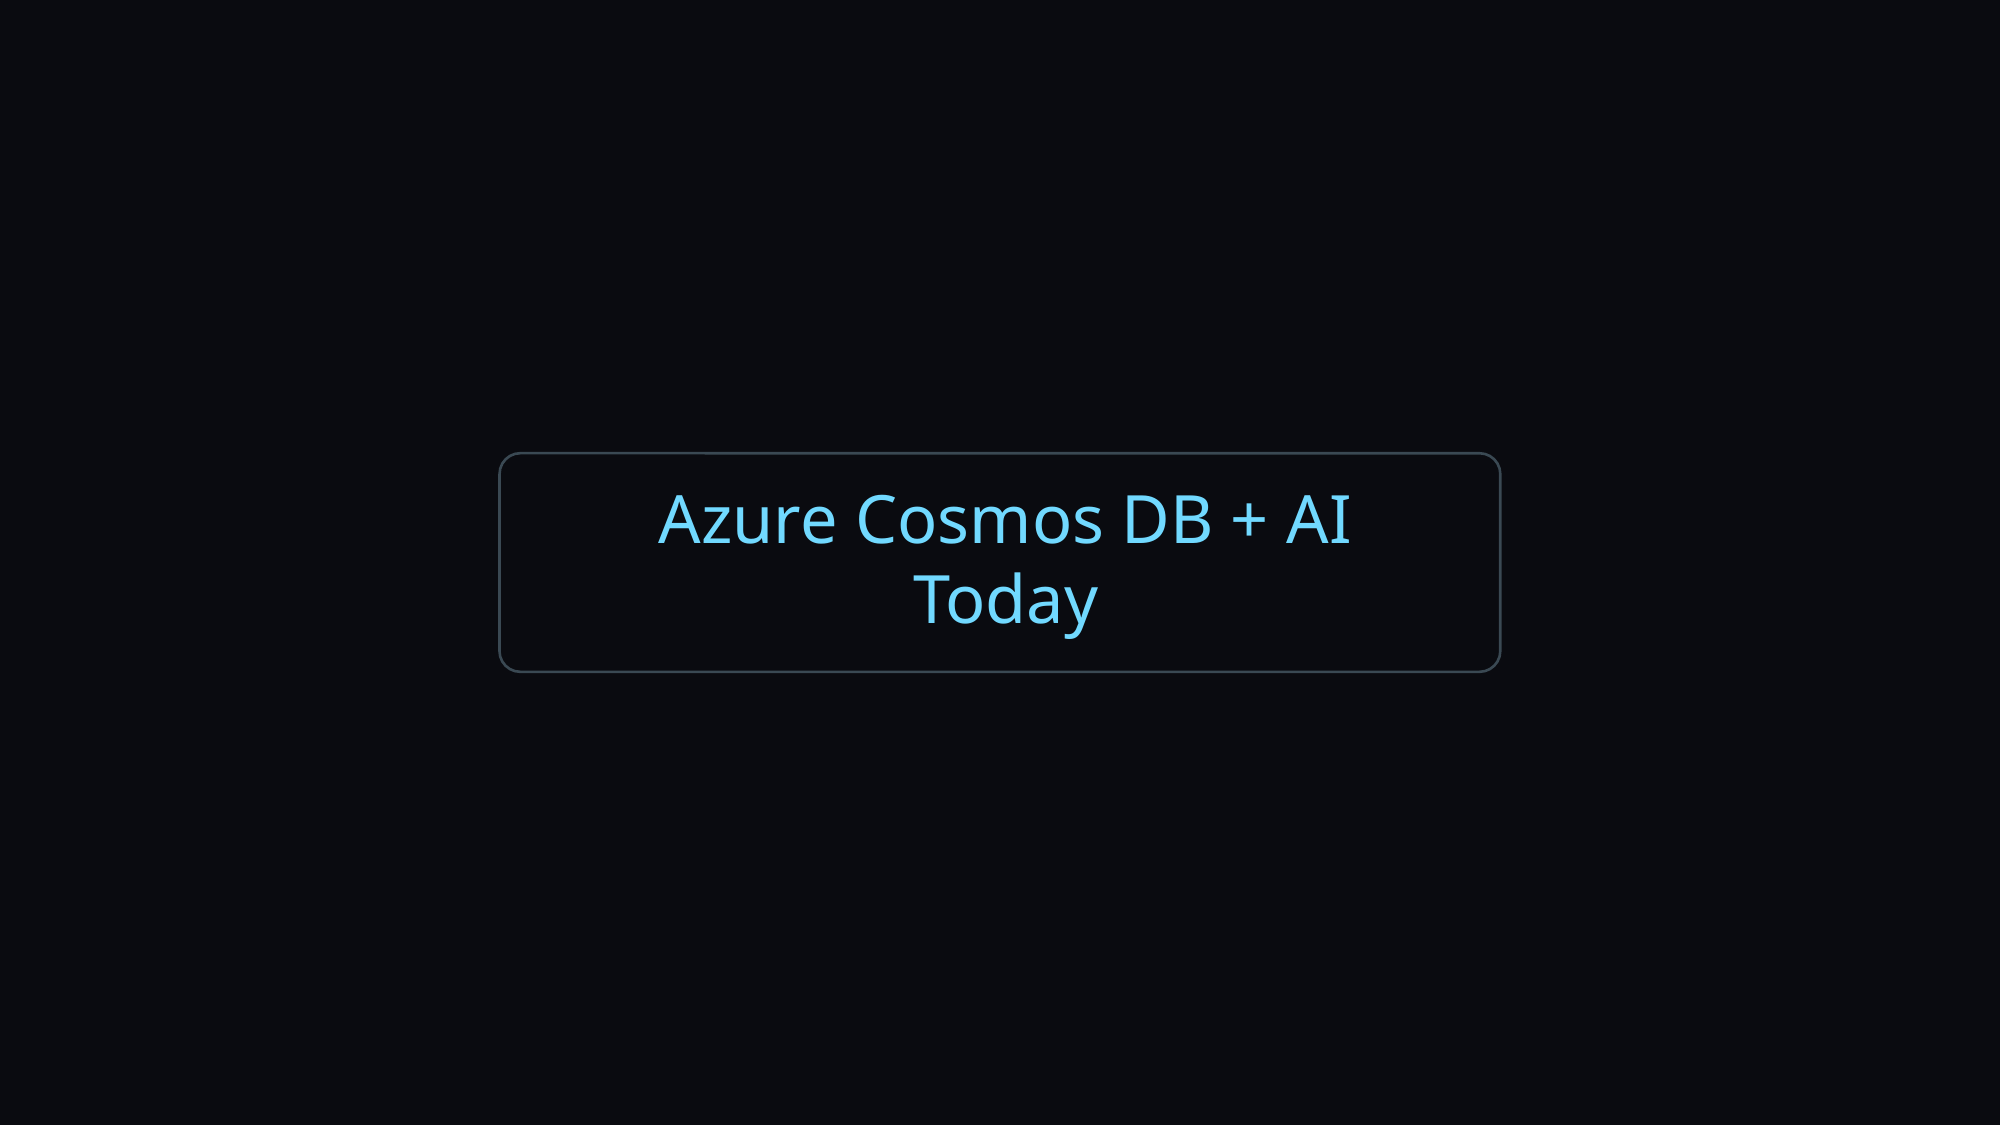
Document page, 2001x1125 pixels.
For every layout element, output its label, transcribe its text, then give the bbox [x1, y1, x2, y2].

text_box Azure Cosmos DB + AI Today [498, 452, 1502, 673]
